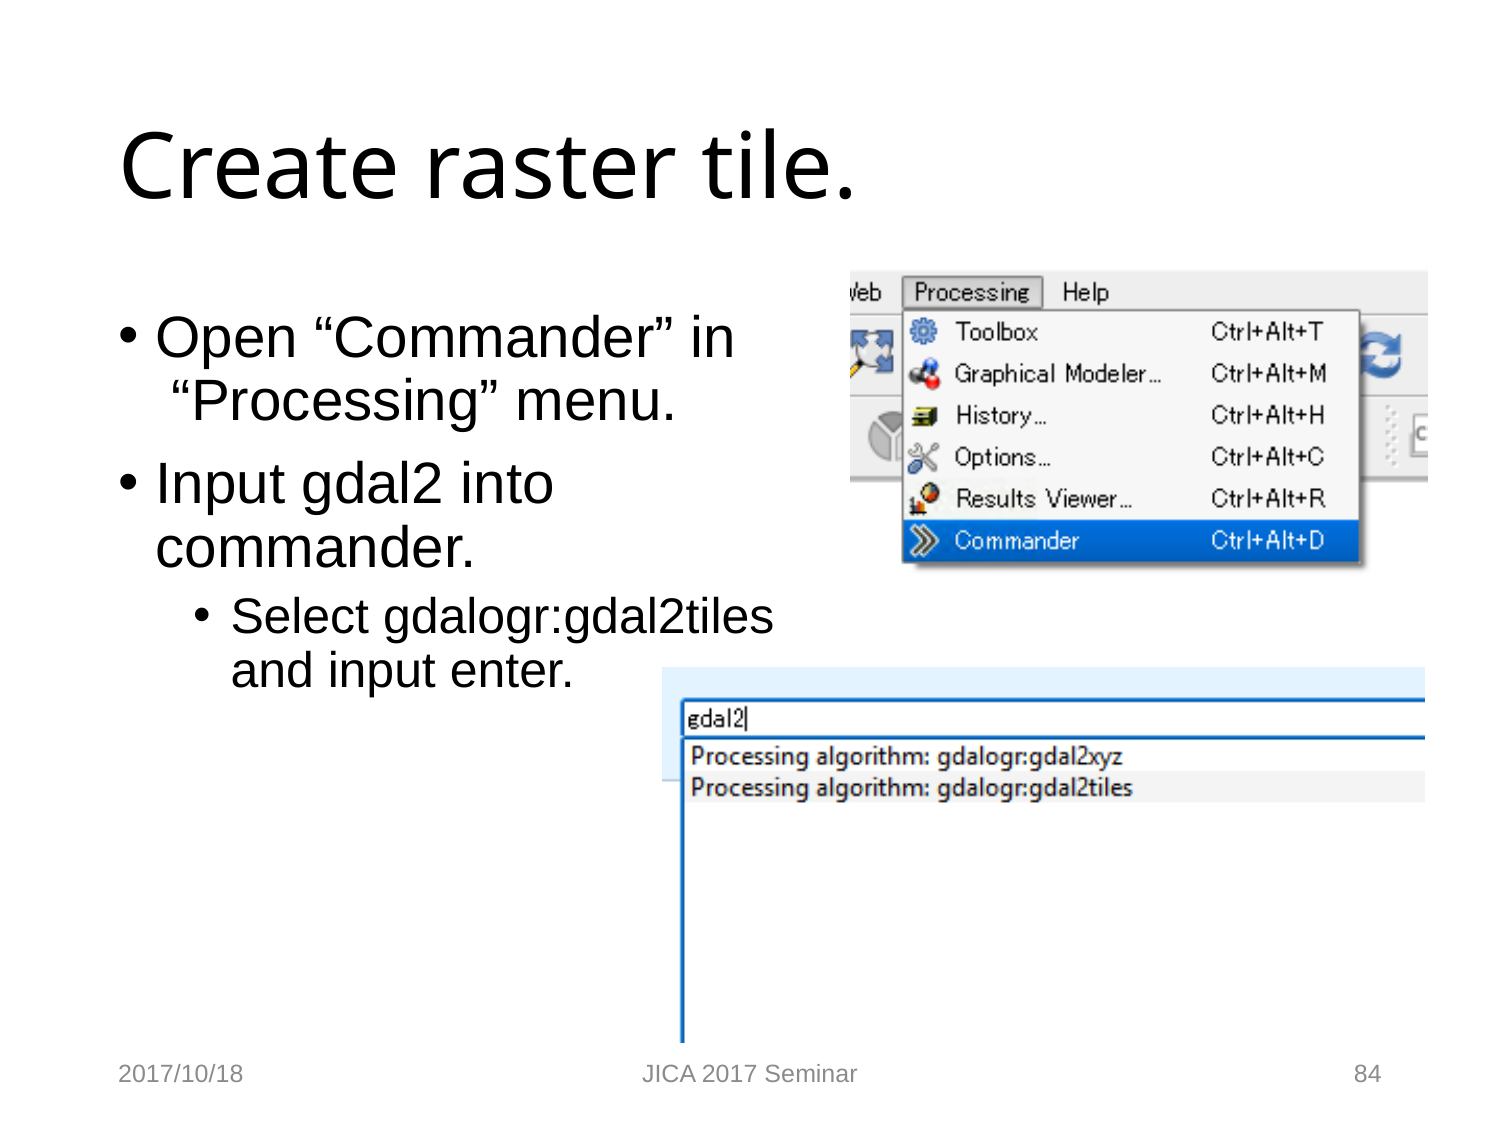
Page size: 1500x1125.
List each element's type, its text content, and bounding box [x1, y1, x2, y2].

footer JICA 2017 Seminar [496, 1042, 1004, 1103]
picture [850, 245, 1428, 608]
title Create raster tile. [103, 59, 1397, 278]
slide_number 84 [1059, 1043, 1397, 1103]
picture [662, 667, 1425, 1043]
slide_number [103, 1042, 441, 1103]
list Open “Commander” in “Processing” menu. Input gdal2 into commander. Select gdalogr:gdal2tiles and input enter. [103, 299, 1397, 1014]
